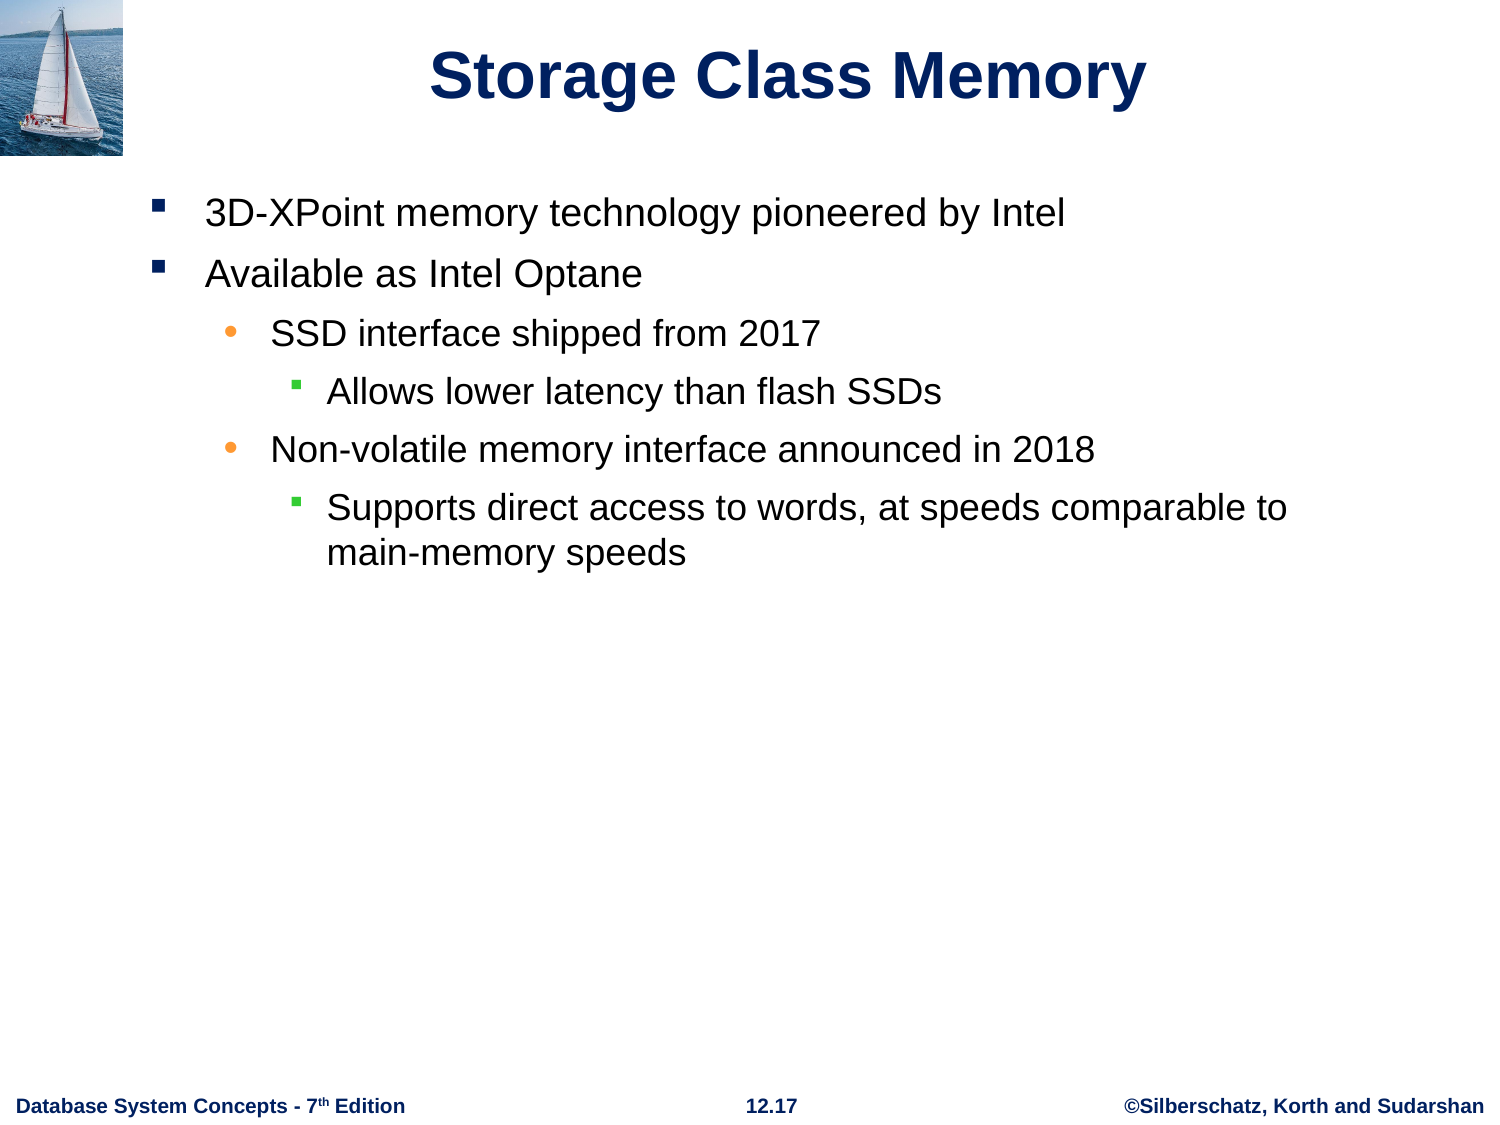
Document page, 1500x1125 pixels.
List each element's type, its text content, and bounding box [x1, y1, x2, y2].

title Storage Class Memory [125, 18, 1452, 120]
picture [0, 0, 123, 156]
list 3D-XPoint memory technology pioneered by Intel Available as Intel Optane SSD interface shipped from 2017 Allows lower latency than flash SSDs Non-volatile memory interface announced in 2018 Supports direct access to words, at speeds comparable to main-memory speeds [133, 179, 1391, 984]
